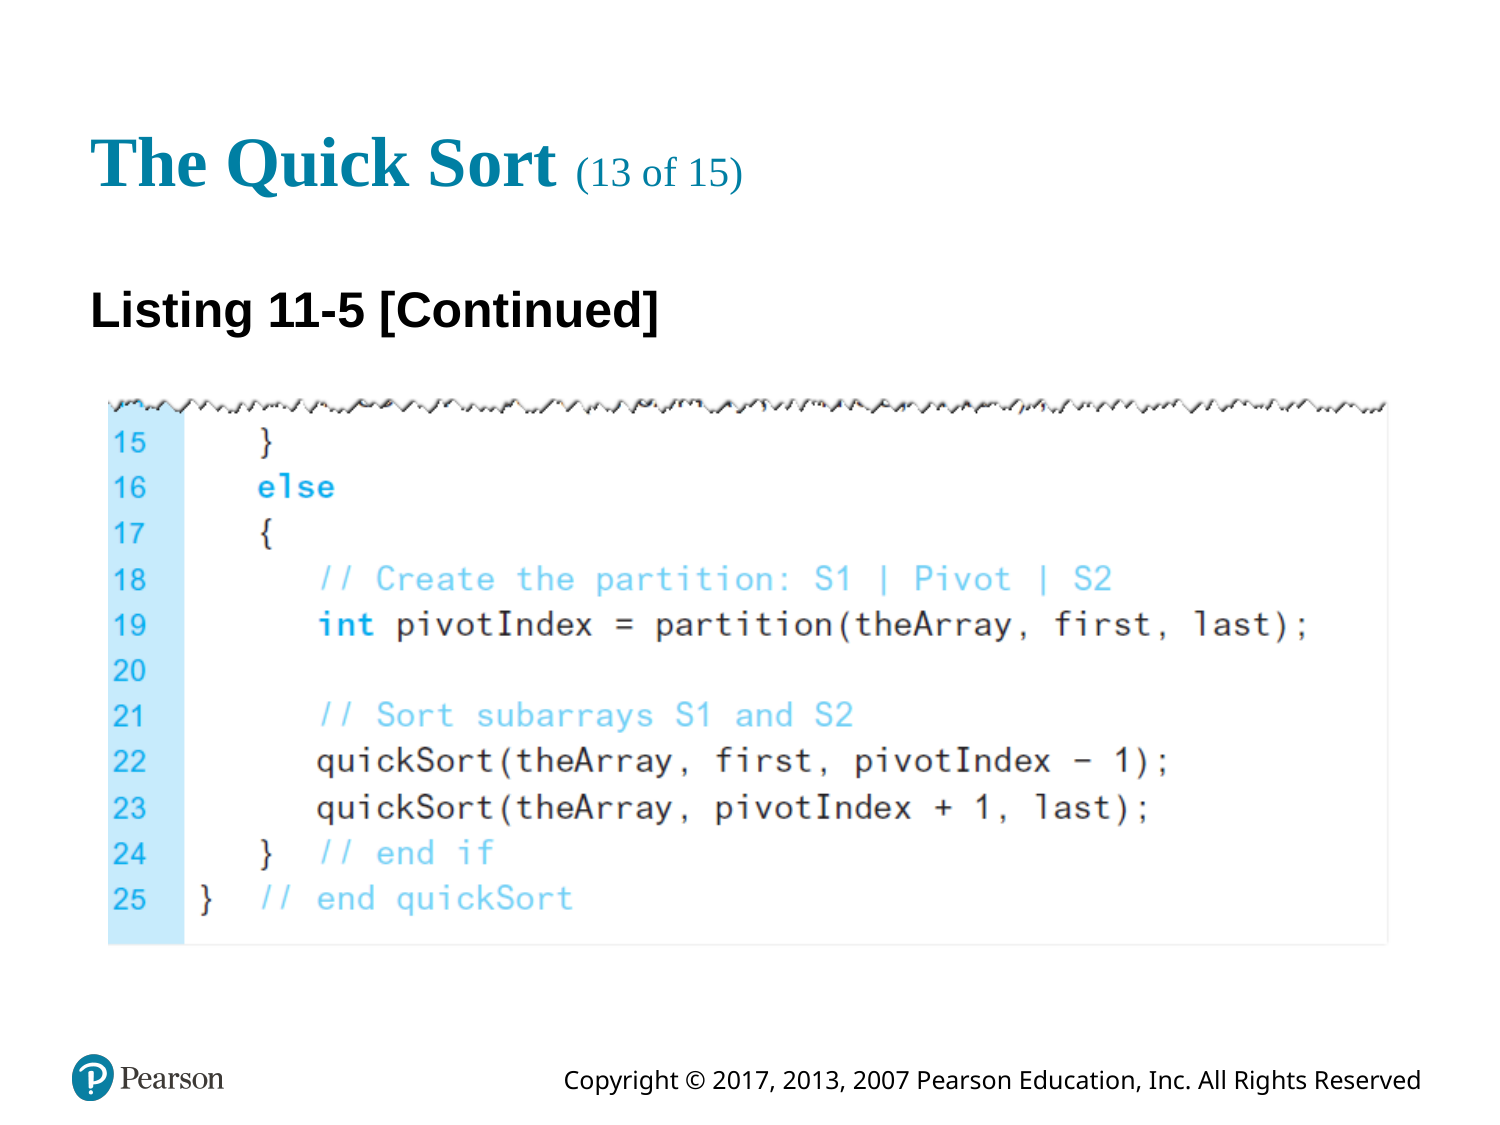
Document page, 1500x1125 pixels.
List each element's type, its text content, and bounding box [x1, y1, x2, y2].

picture [80, 1063, 106, 1088]
picture [98, 1054, 224, 1101]
picture [108, 398, 1392, 949]
picture [72, 1087, 83, 1101]
list Listing 11-5 [Continued] [75, 262, 1425, 352]
title The Quick Sort (13 of 15) [75, 35, 1425, 216]
picture [72, 1054, 88, 1070]
